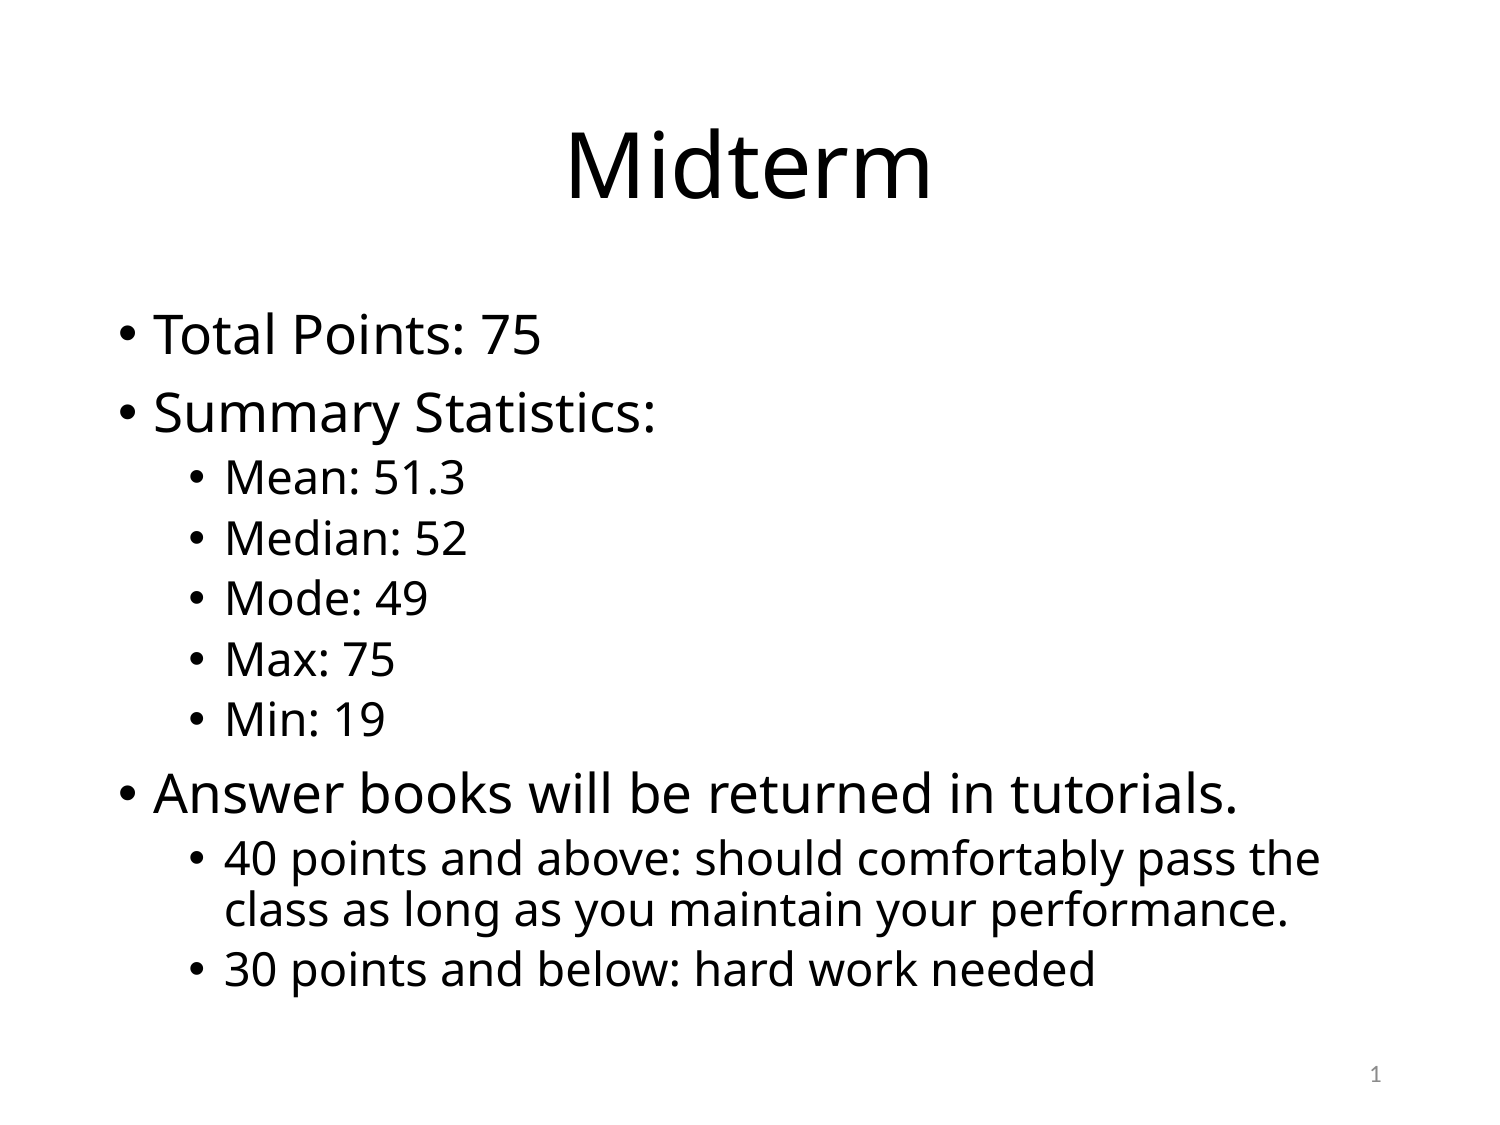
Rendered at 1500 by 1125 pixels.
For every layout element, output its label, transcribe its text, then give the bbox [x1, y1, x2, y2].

slide_number 1 [1059, 1042, 1397, 1103]
list Total Points: 75 Summary Statistics: Mean: 51.3 Median: 52 Mode: 49 Max: 75 Min: 19 Answer books will be returned in tutorials. 40 points and above: should comfortably pass the class as long as you maintain your performance. 30 points and below: hard work needed [103, 299, 1397, 1014]
title Midterm [103, 59, 1397, 278]
